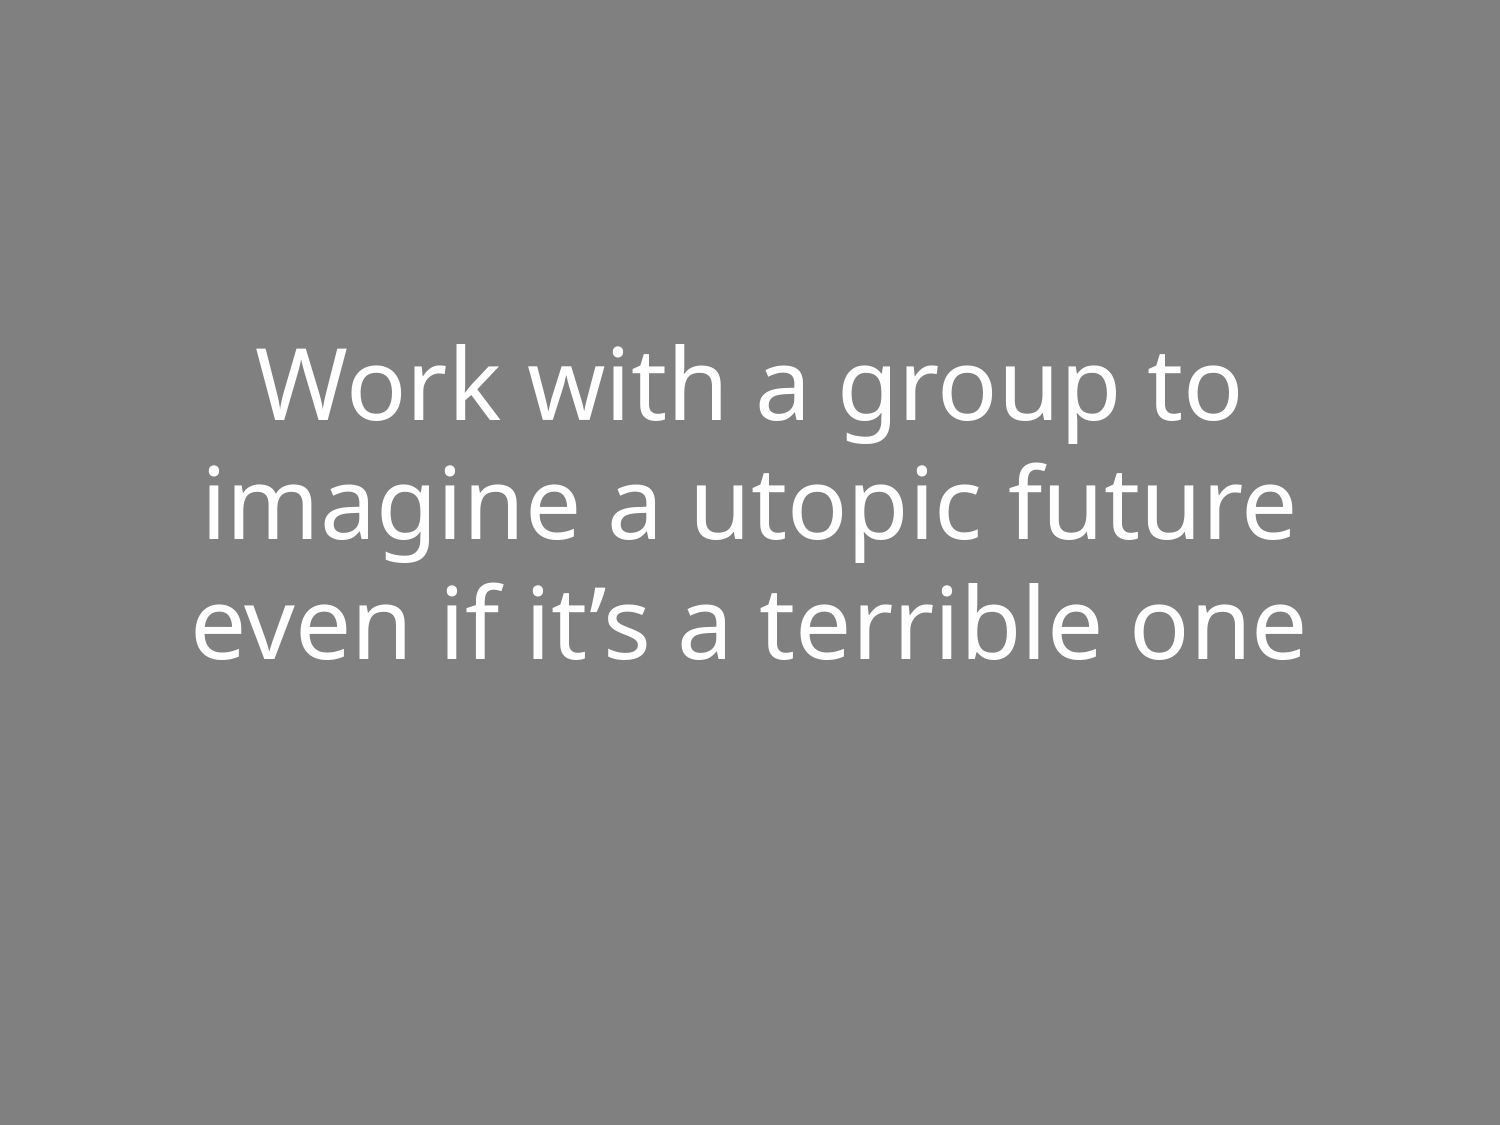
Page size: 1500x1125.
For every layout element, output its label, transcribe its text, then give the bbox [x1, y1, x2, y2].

list Work with a group to imagine a utopic future even if it’s a terrible one [75, 312, 1425, 968]
